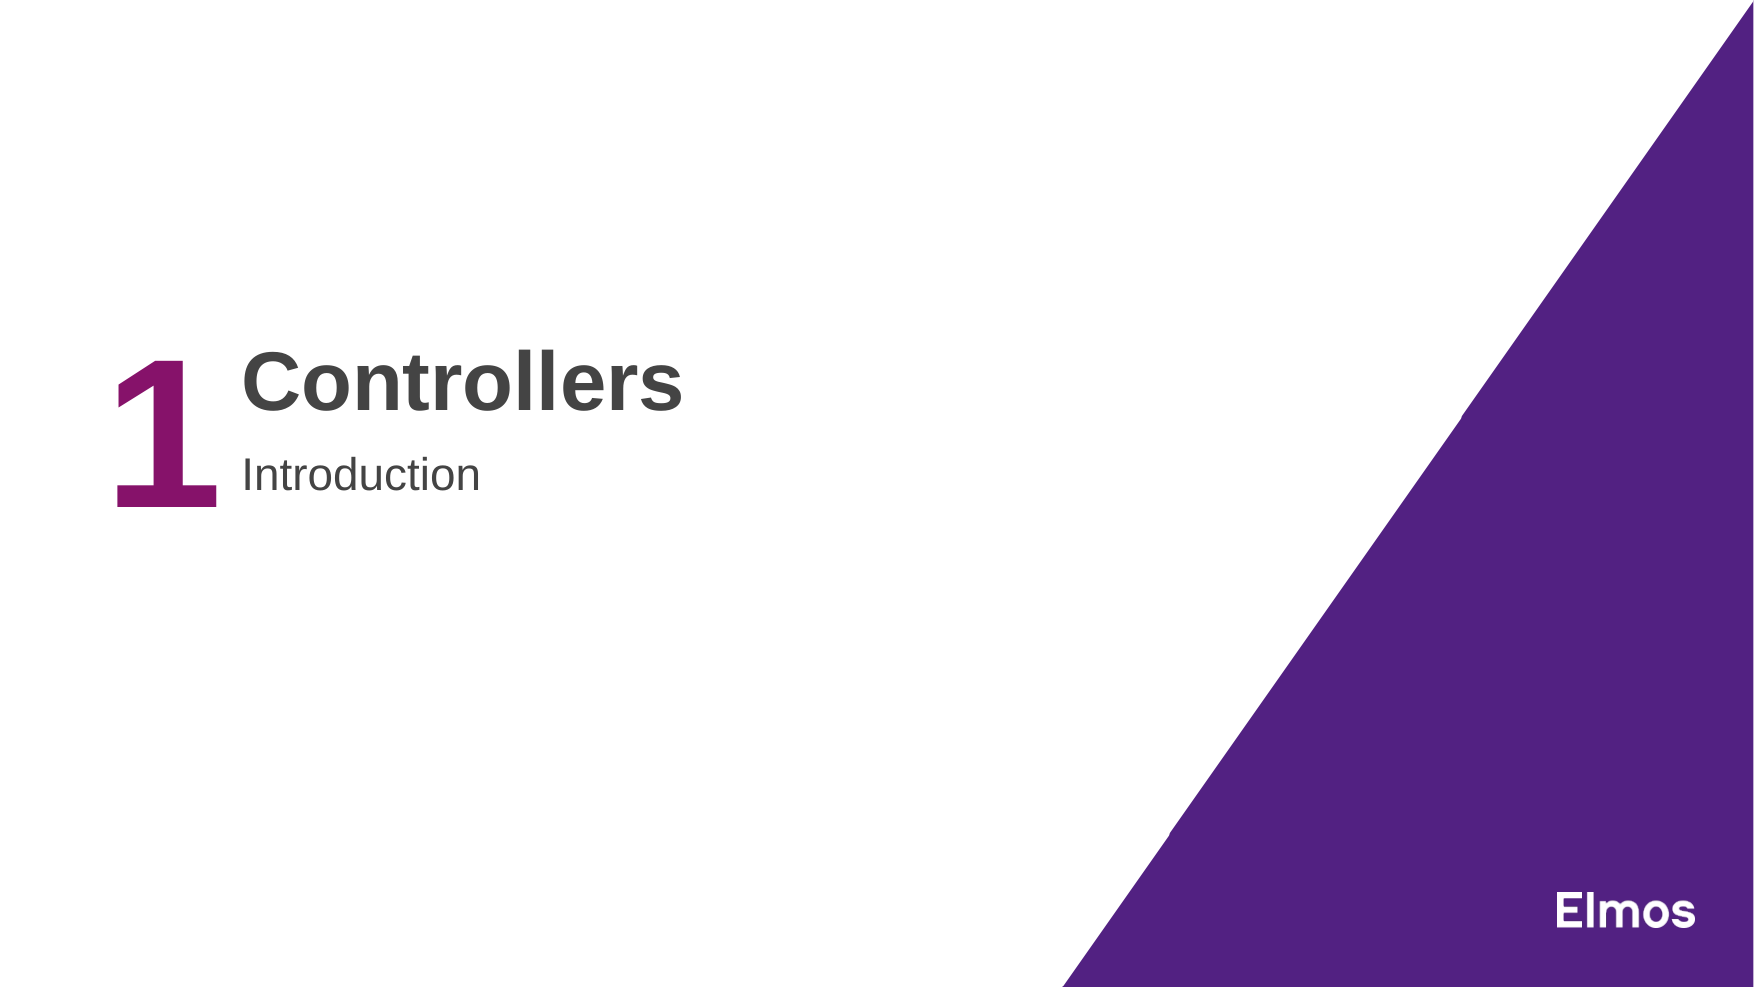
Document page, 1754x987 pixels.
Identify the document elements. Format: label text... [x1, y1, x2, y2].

title Controllers [241, 334, 1242, 445]
list 1 [84, 340, 223, 550]
picture [0, 0, 1754, 987]
subtitle Introduction [241, 445, 1242, 611]
